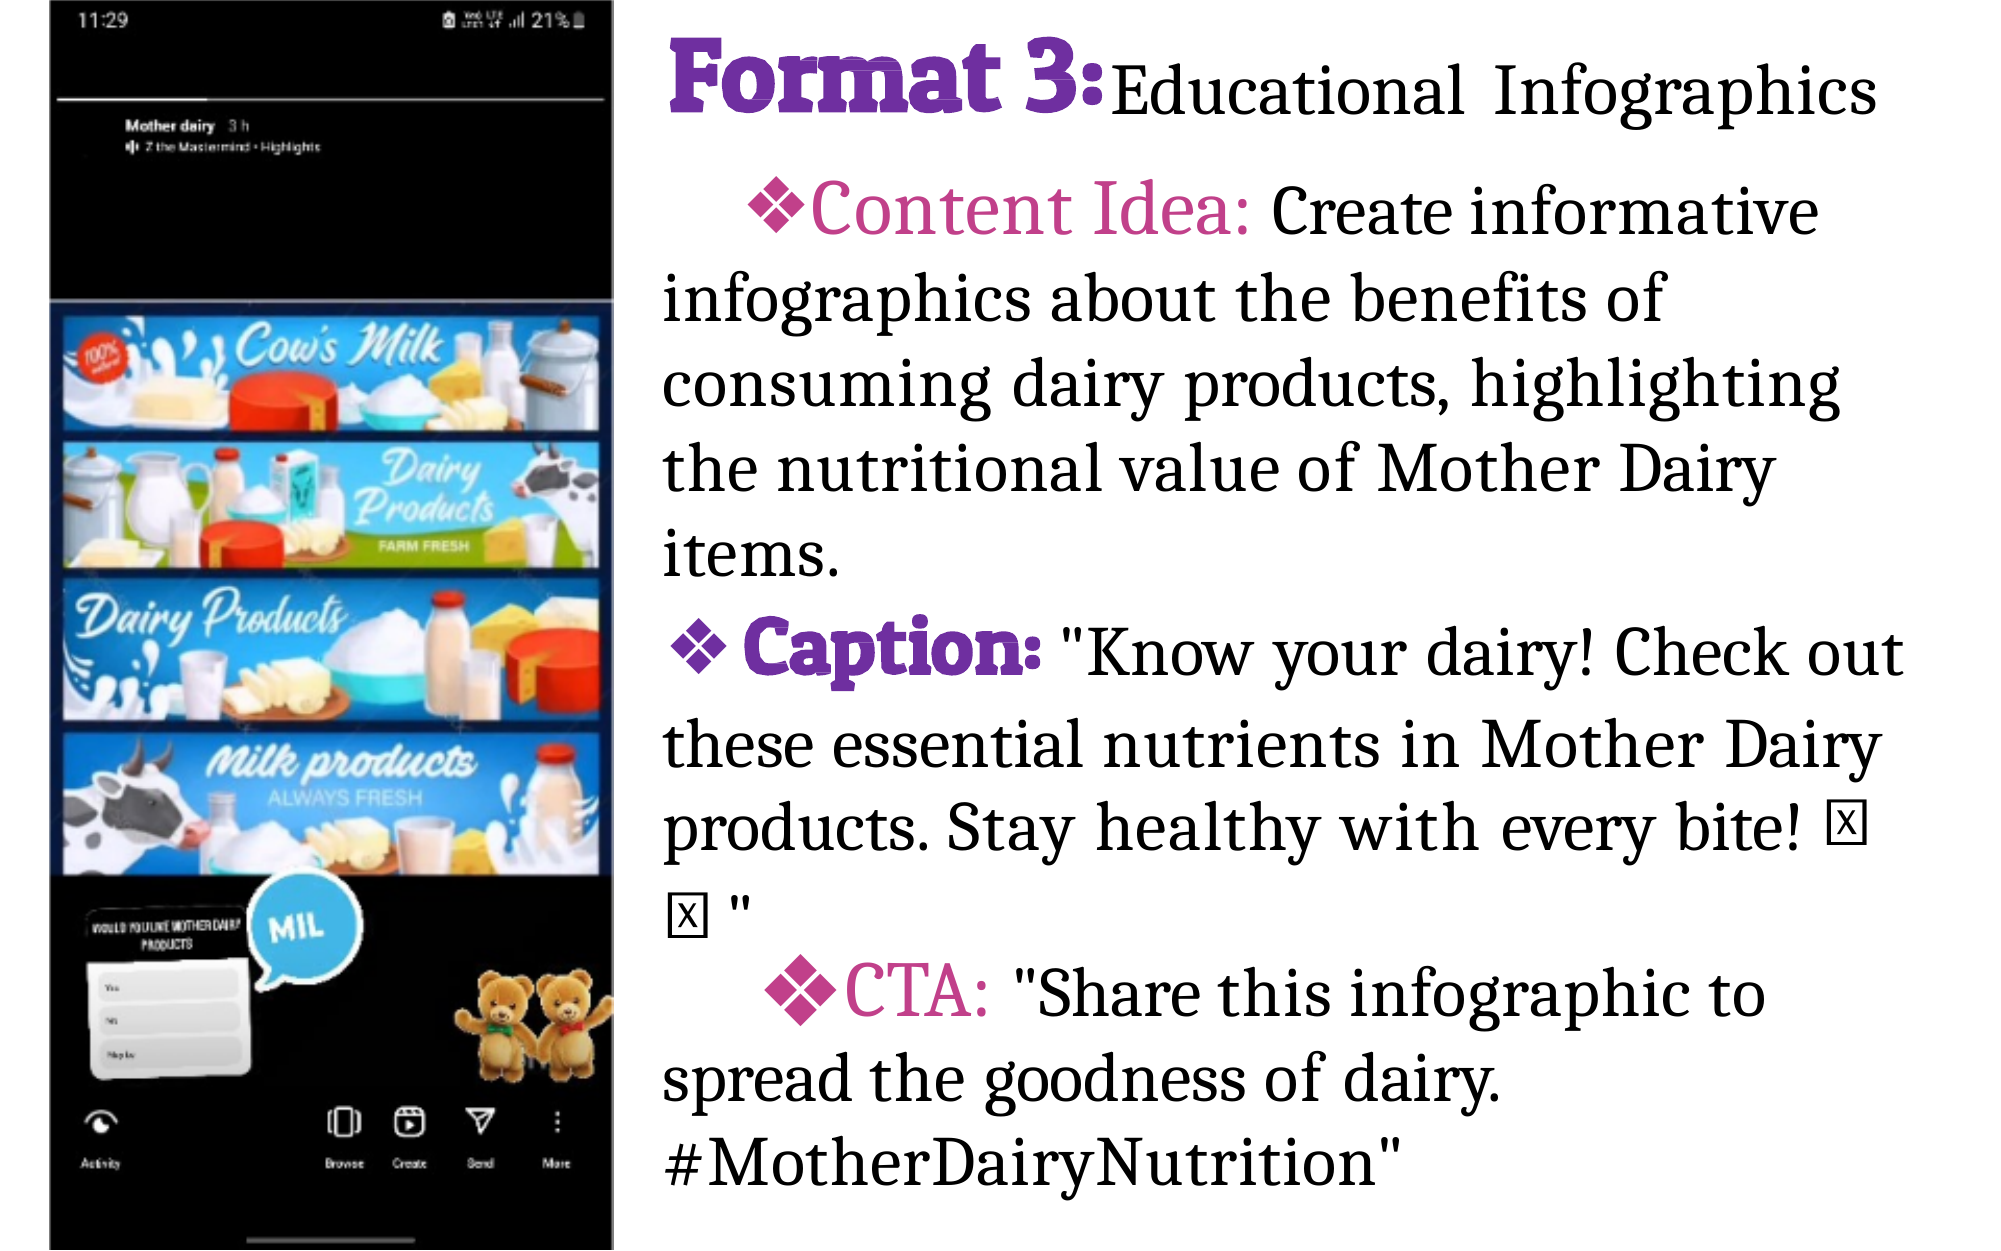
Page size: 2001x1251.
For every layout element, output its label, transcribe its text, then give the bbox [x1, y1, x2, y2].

text_box [931, 631, 973, 676]
text_box "Know your dairy! Check out [1056, 602, 1952, 689]
text_box ❖ [662, 595, 735, 691]
text_box [911, 614, 928, 629]
text_box [975, 631, 1024, 675]
text_box [1024, 636, 1041, 651]
text_box [1024, 654, 1041, 670]
text_box [876, 621, 932, 675]
text_box Educational Infographics Content Idea: Create informative infographics about the benefits of consuming dairy products, highlighting the nutritional value of Mother Dairy items. [660, 15, 1921, 591]
picture [49, 0, 615, 1250]
text_box [830, 631, 875, 691]
text_box these essential nutrients in Mother Dairy products. Stay healthy with every bite! 🥛 CTA: "Share this infographic to spread the goodness of dairy. #MotherDairyNutrition" [660, 691, 1975, 1202]
text_box [744, 615, 831, 676]
